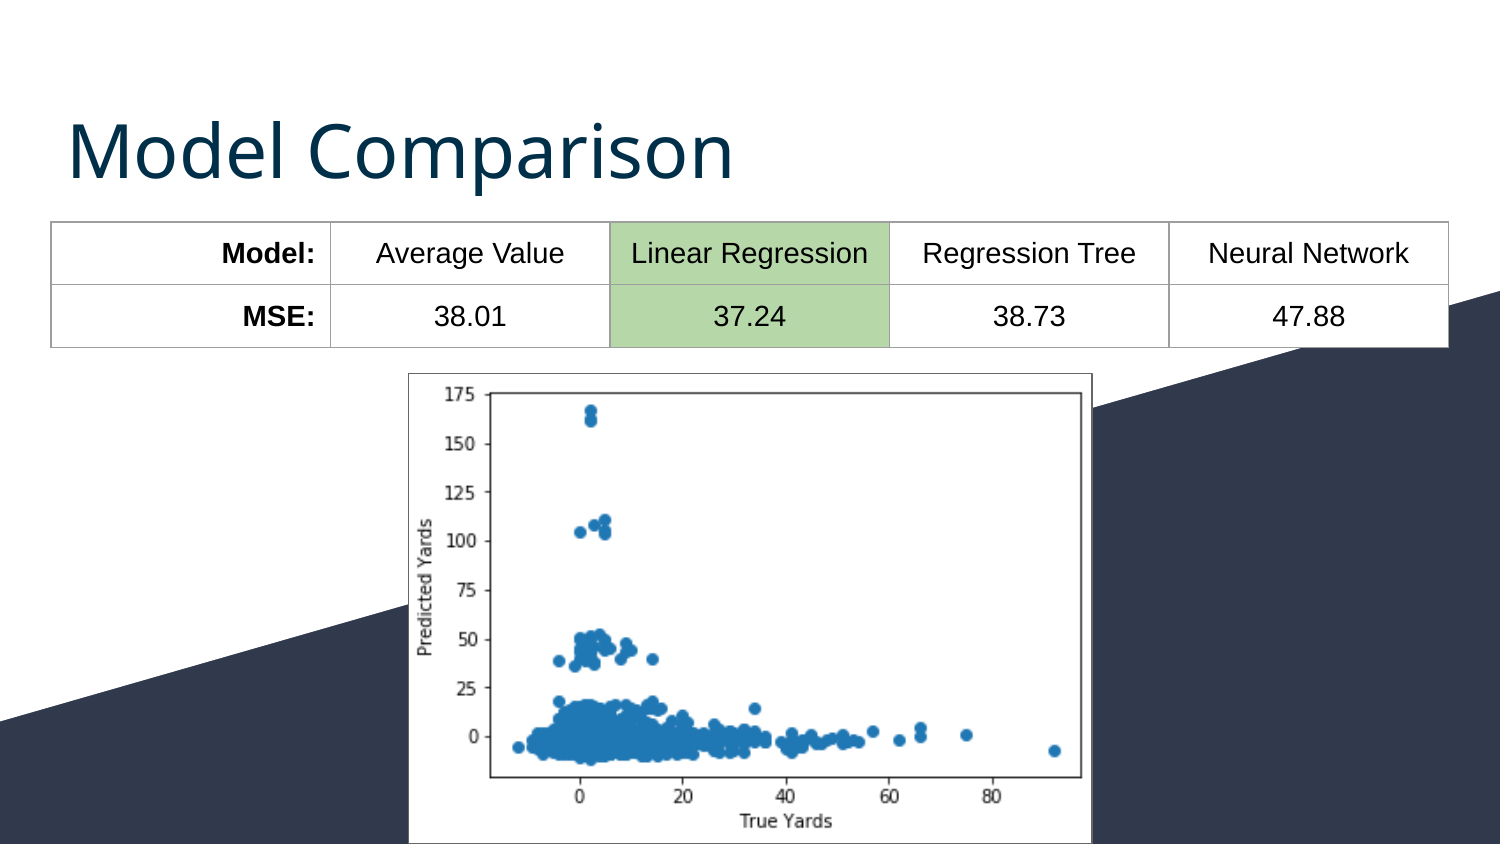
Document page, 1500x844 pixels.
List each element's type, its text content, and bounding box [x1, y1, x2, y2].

table_header Regression Tree [890, 223, 1168, 284]
table_cell 47.88 [1170, 285, 1448, 347]
table_cell MSE: [52, 285, 330, 347]
title Model Comparison [51, 88, 1449, 221]
table_header Model: [52, 223, 330, 284]
table_cell 38.01 [331, 285, 609, 347]
table_cell 37.24 [611, 285, 889, 347]
picture [407, 375, 1093, 844]
table_header Average Value [331, 223, 609, 284]
table_header Linear Regression [611, 223, 889, 284]
table_header Neural Network [1170, 223, 1448, 284]
table_cell 38.73 [890, 285, 1168, 347]
